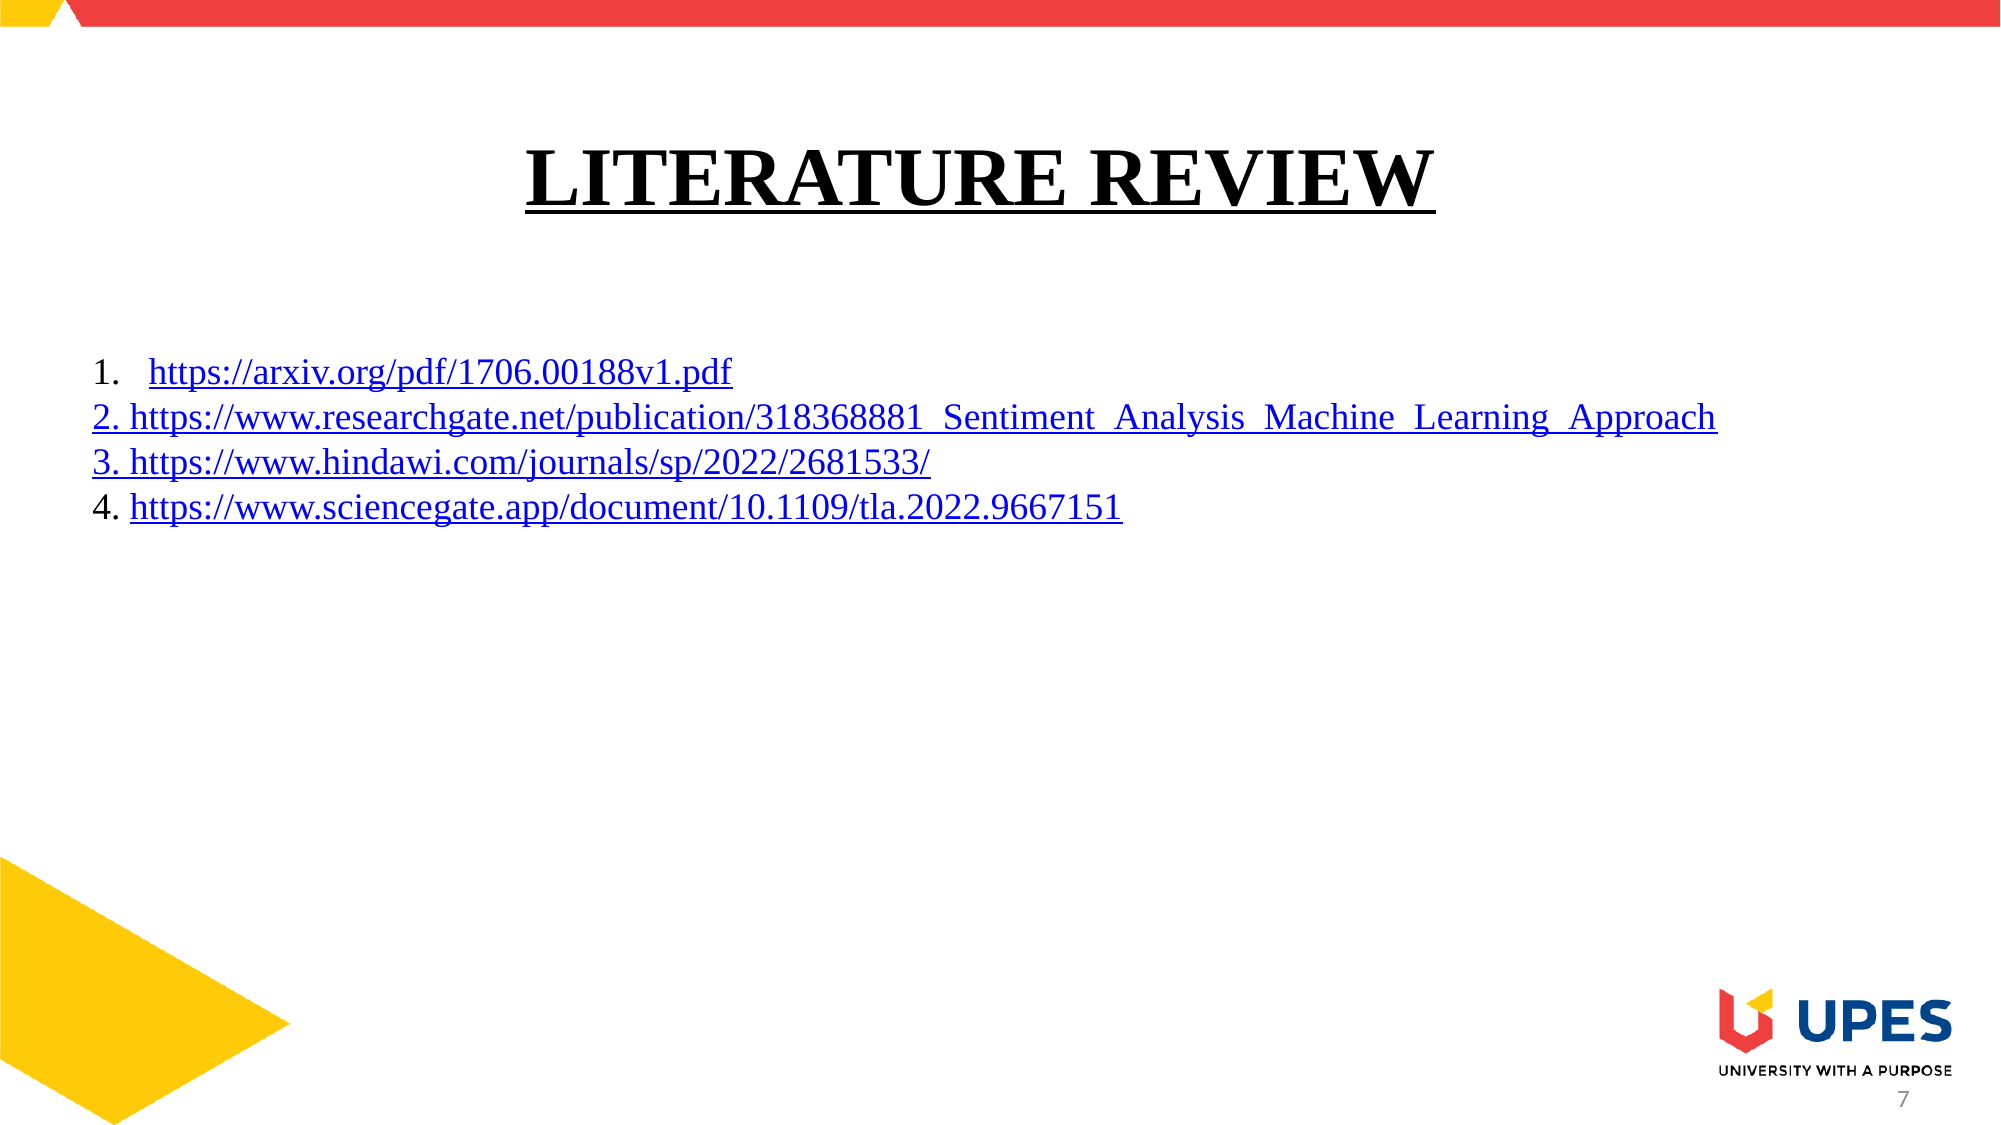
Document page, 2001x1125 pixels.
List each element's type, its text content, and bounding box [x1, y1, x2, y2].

text_box https://arxiv.org/pdf/1706.00188v1.pdf 2. https://www.researchgate.net/publication/318368881_Sentiment_Analysis_Machine_Learning_Approach 3. https://www.hindawi.com/journals/sp/2022/2681533/ 4. https://www.sciencegate.app/document/10.1109/tla.2022.9667151 [77, 340, 1925, 670]
title LITERATURE REVIEW [36, 70, 1925, 274]
picture [0, 0, 2001, 1125]
